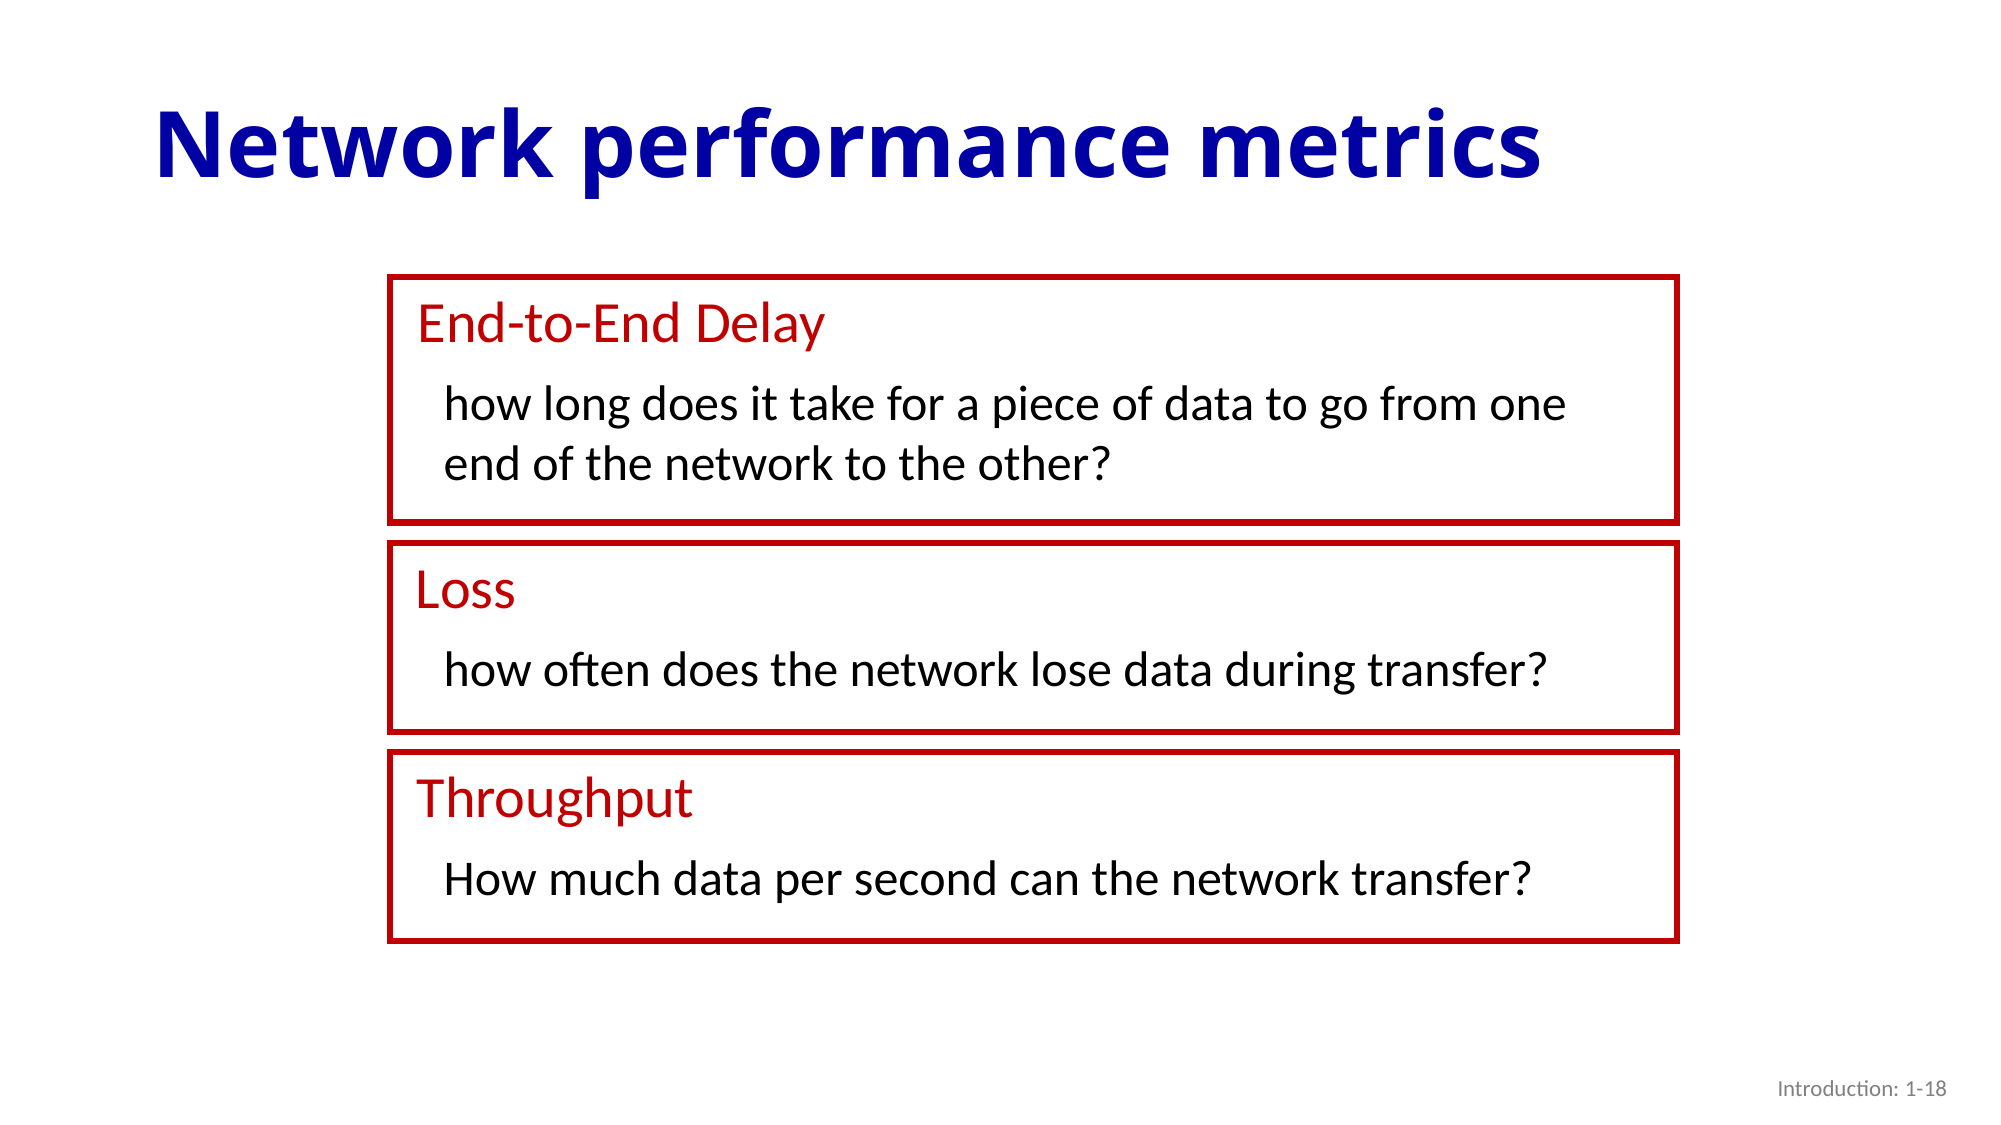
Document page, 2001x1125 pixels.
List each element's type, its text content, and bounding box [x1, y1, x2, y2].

title Network performance metrics [137, 74, 1863, 221]
text_box Throughput [402, 752, 710, 837]
text_box Loss [400, 543, 532, 628]
text_box [389, 751, 1678, 942]
text_box [389, 276, 1678, 524]
text_box [389, 542, 1678, 733]
text_box Introduction: 1-18 [1512, 1056, 1963, 1117]
text_box how often does the network lose data during transfer? [428, 628, 1628, 704]
text_box How much data per second can the network transfer? [428, 838, 1628, 913]
text_box how long does it take for a piece of data to go from one end of the network to the other? [428, 363, 1628, 498]
text_box End-to-End Delay [402, 277, 842, 362]
